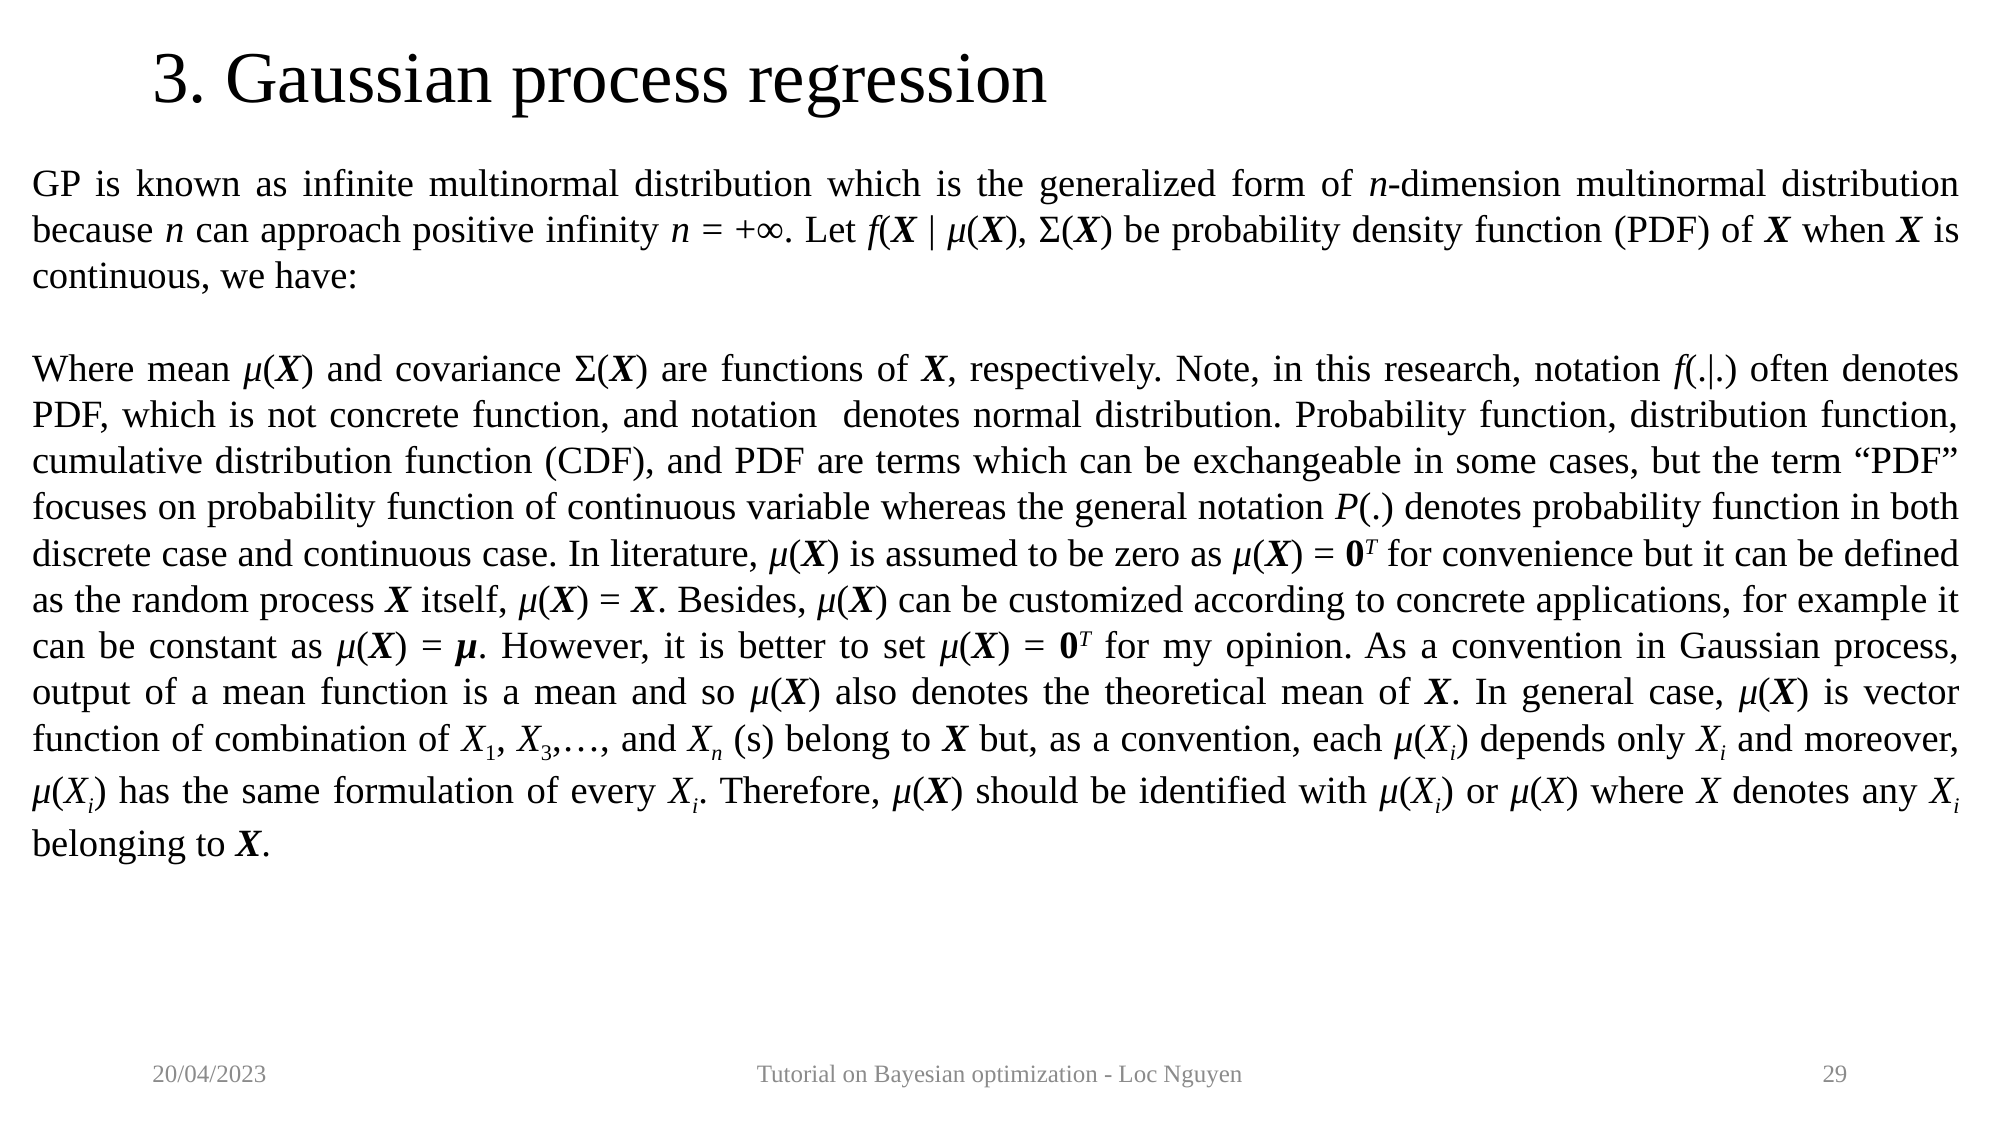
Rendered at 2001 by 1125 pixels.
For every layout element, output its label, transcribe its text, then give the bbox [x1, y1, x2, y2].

title 3. Gaussian process regression [137, 19, 1863, 128]
slide_number 29 [1412, 1042, 1863, 1103]
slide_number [137, 1042, 588, 1103]
footer Tutorial on Bayesian optimization - Loc Nguyen [662, 1042, 1338, 1103]
